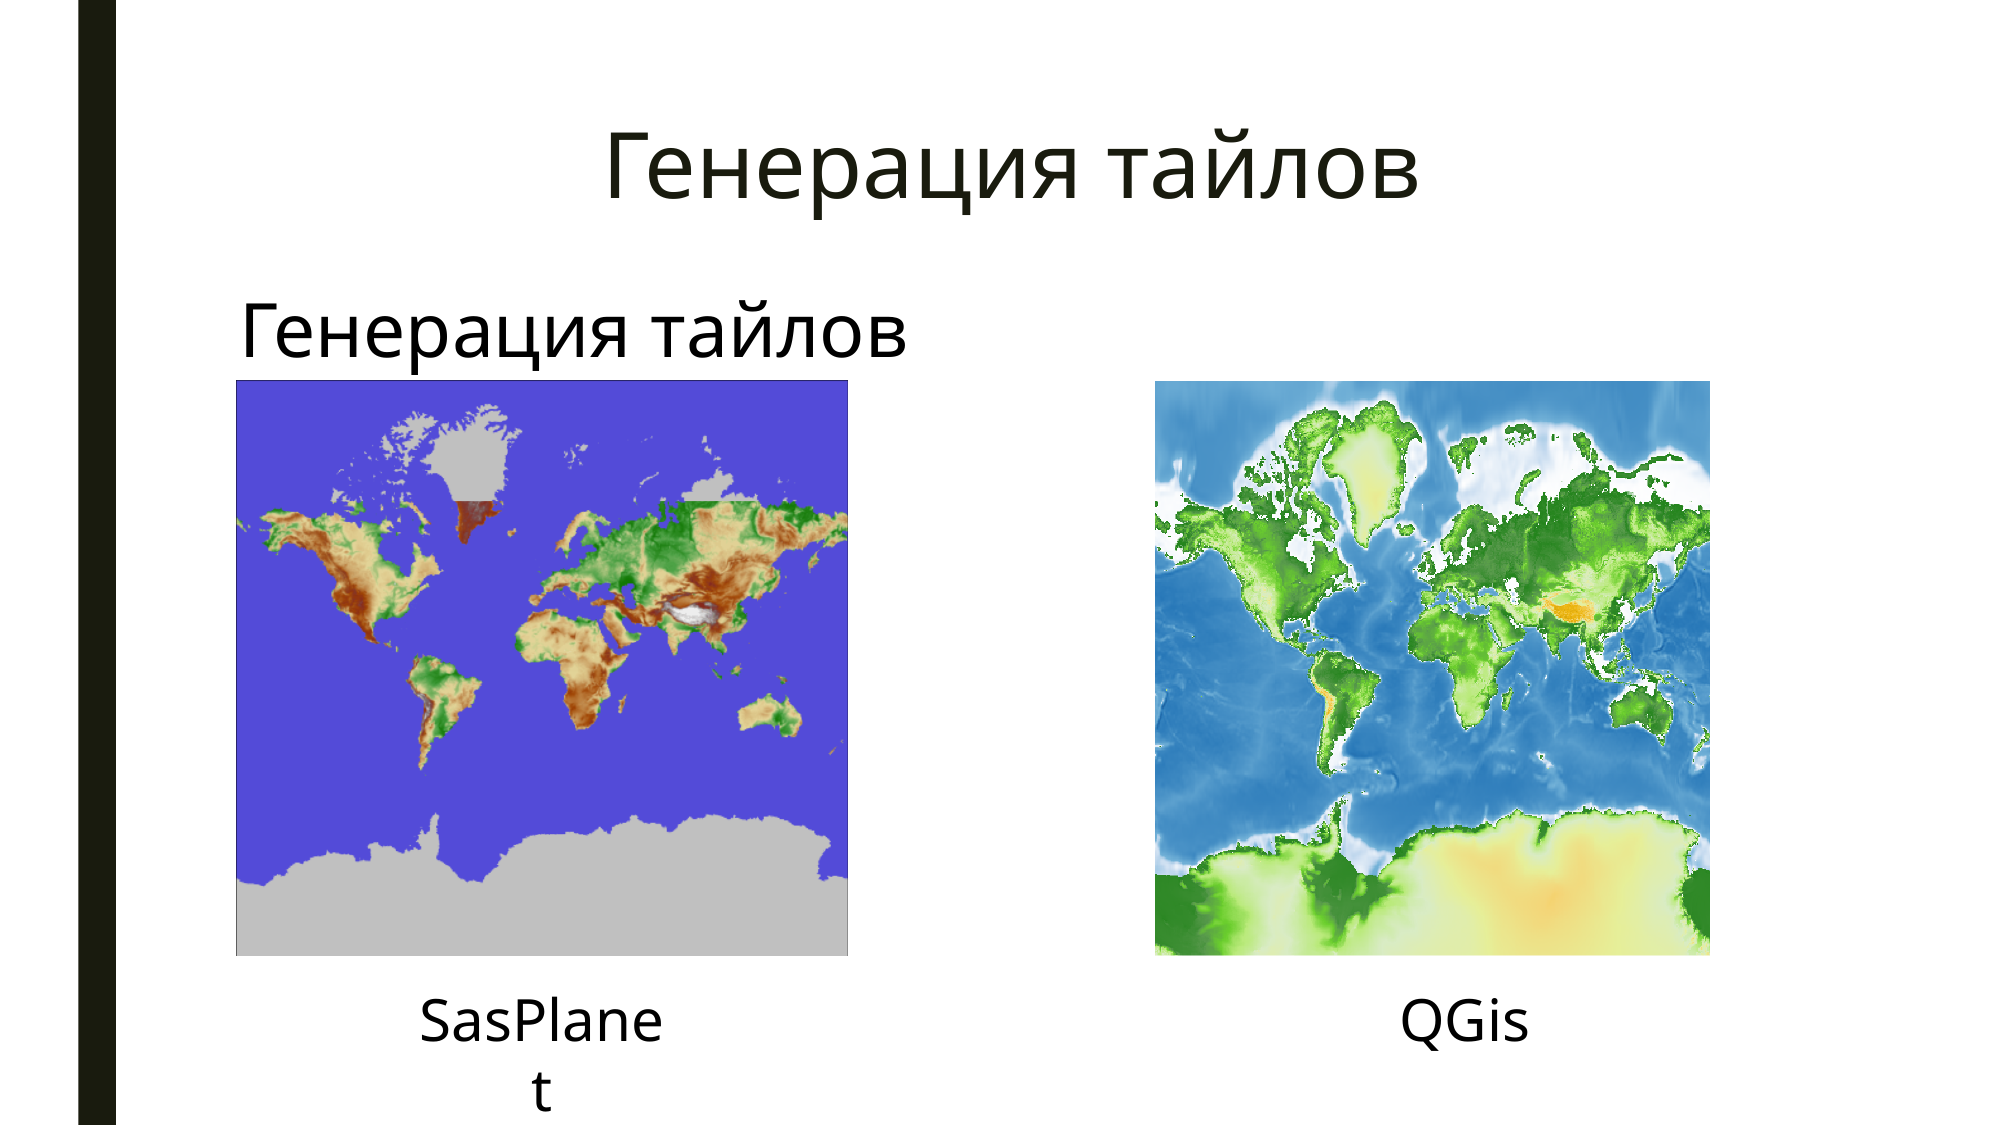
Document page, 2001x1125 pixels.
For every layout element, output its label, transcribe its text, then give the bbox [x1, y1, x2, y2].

text_box Генерация тайлов [224, 274, 990, 380]
text_box QGis [1327, 975, 1603, 1061]
picture [1152, 380, 1710, 956]
title Генерация тайлов [225, 112, 1800, 235]
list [235, 380, 848, 956]
text_box SasPlanet [397, 975, 686, 1125]
